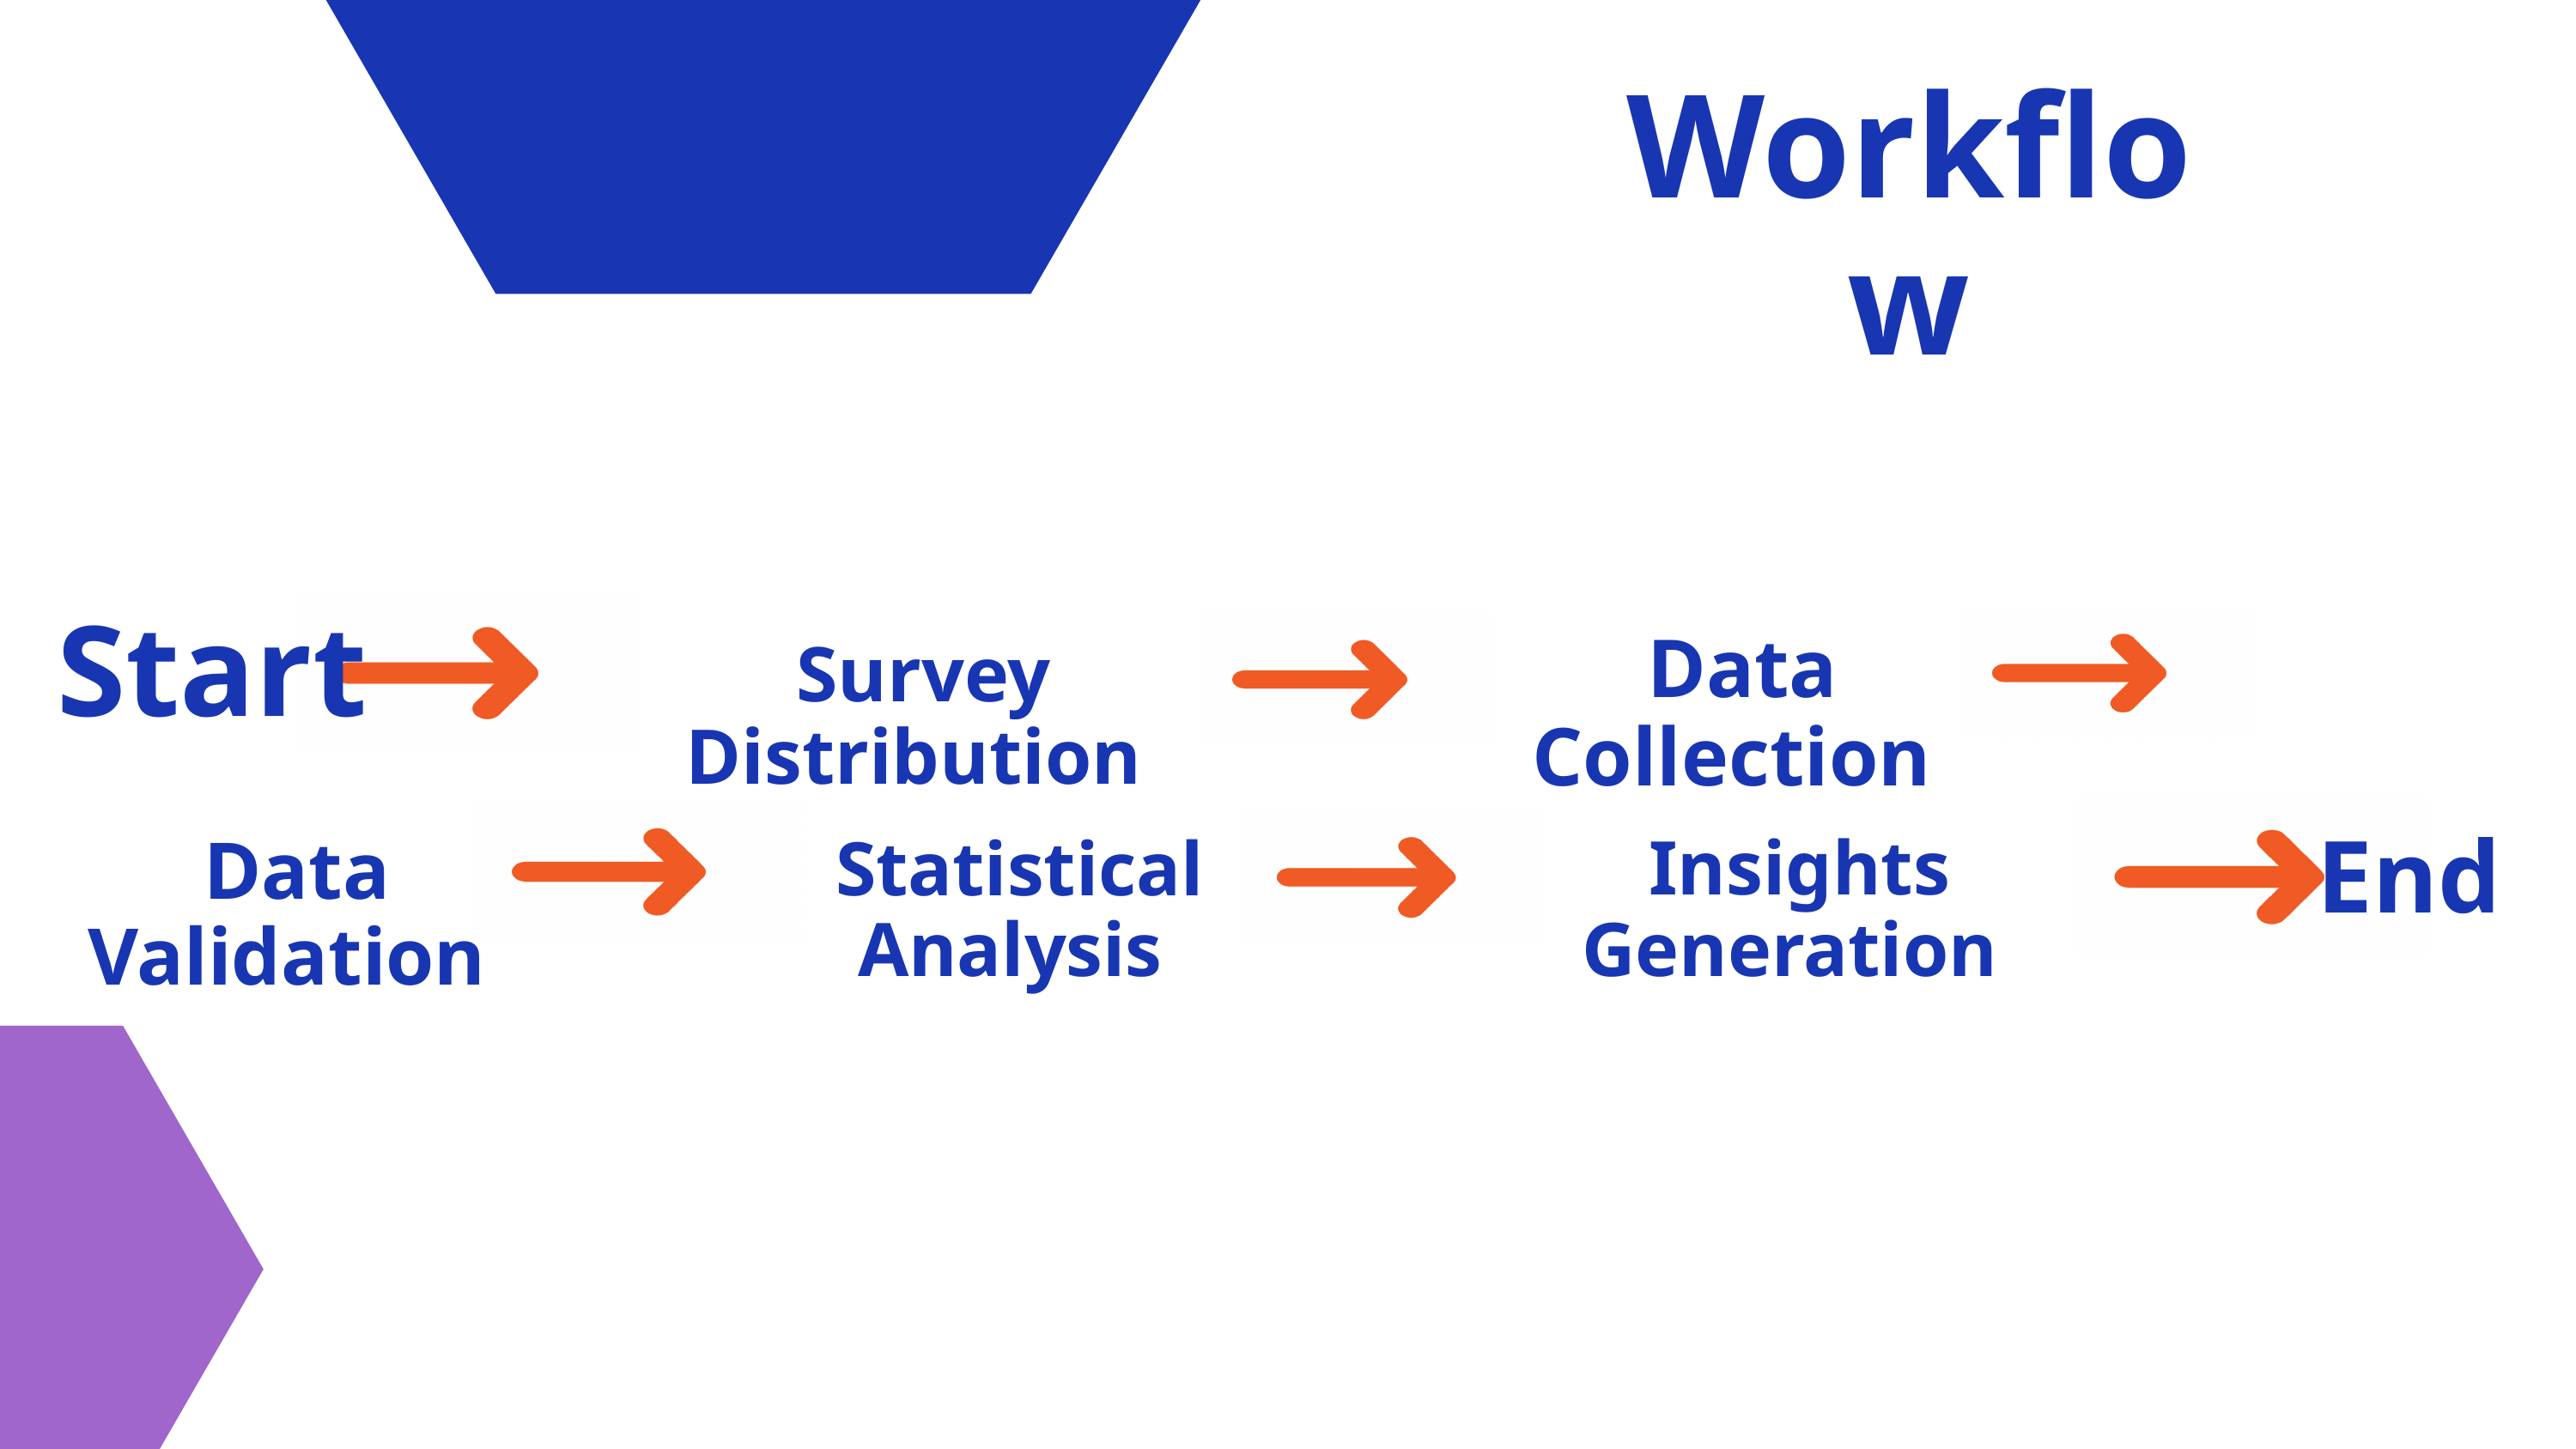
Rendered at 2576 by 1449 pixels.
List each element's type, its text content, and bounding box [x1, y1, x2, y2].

text_box Data Collection [1454, 626, 2032, 803]
text_box Statistical Analysis [692, 828, 1347, 991]
picture [2076, 797, 2429, 957]
text_box Insights Generation [1458, 828, 2141, 992]
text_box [325, 0, 1201, 294]
picture [1200, 613, 1495, 746]
text_box End [2433, 822, 2531, 933]
text_box Survey Distribution [580, 634, 1267, 800]
text_box Start [54, 603, 292, 743]
picture [1960, 607, 2253, 739]
picture [1243, 809, 1545, 945]
text_box Data Validation [12, 828, 581, 1001]
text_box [0, 1025, 264, 1449]
picture [296, 596, 640, 750]
picture [477, 798, 802, 945]
text_box Workflow [1598, 68, 2220, 384]
